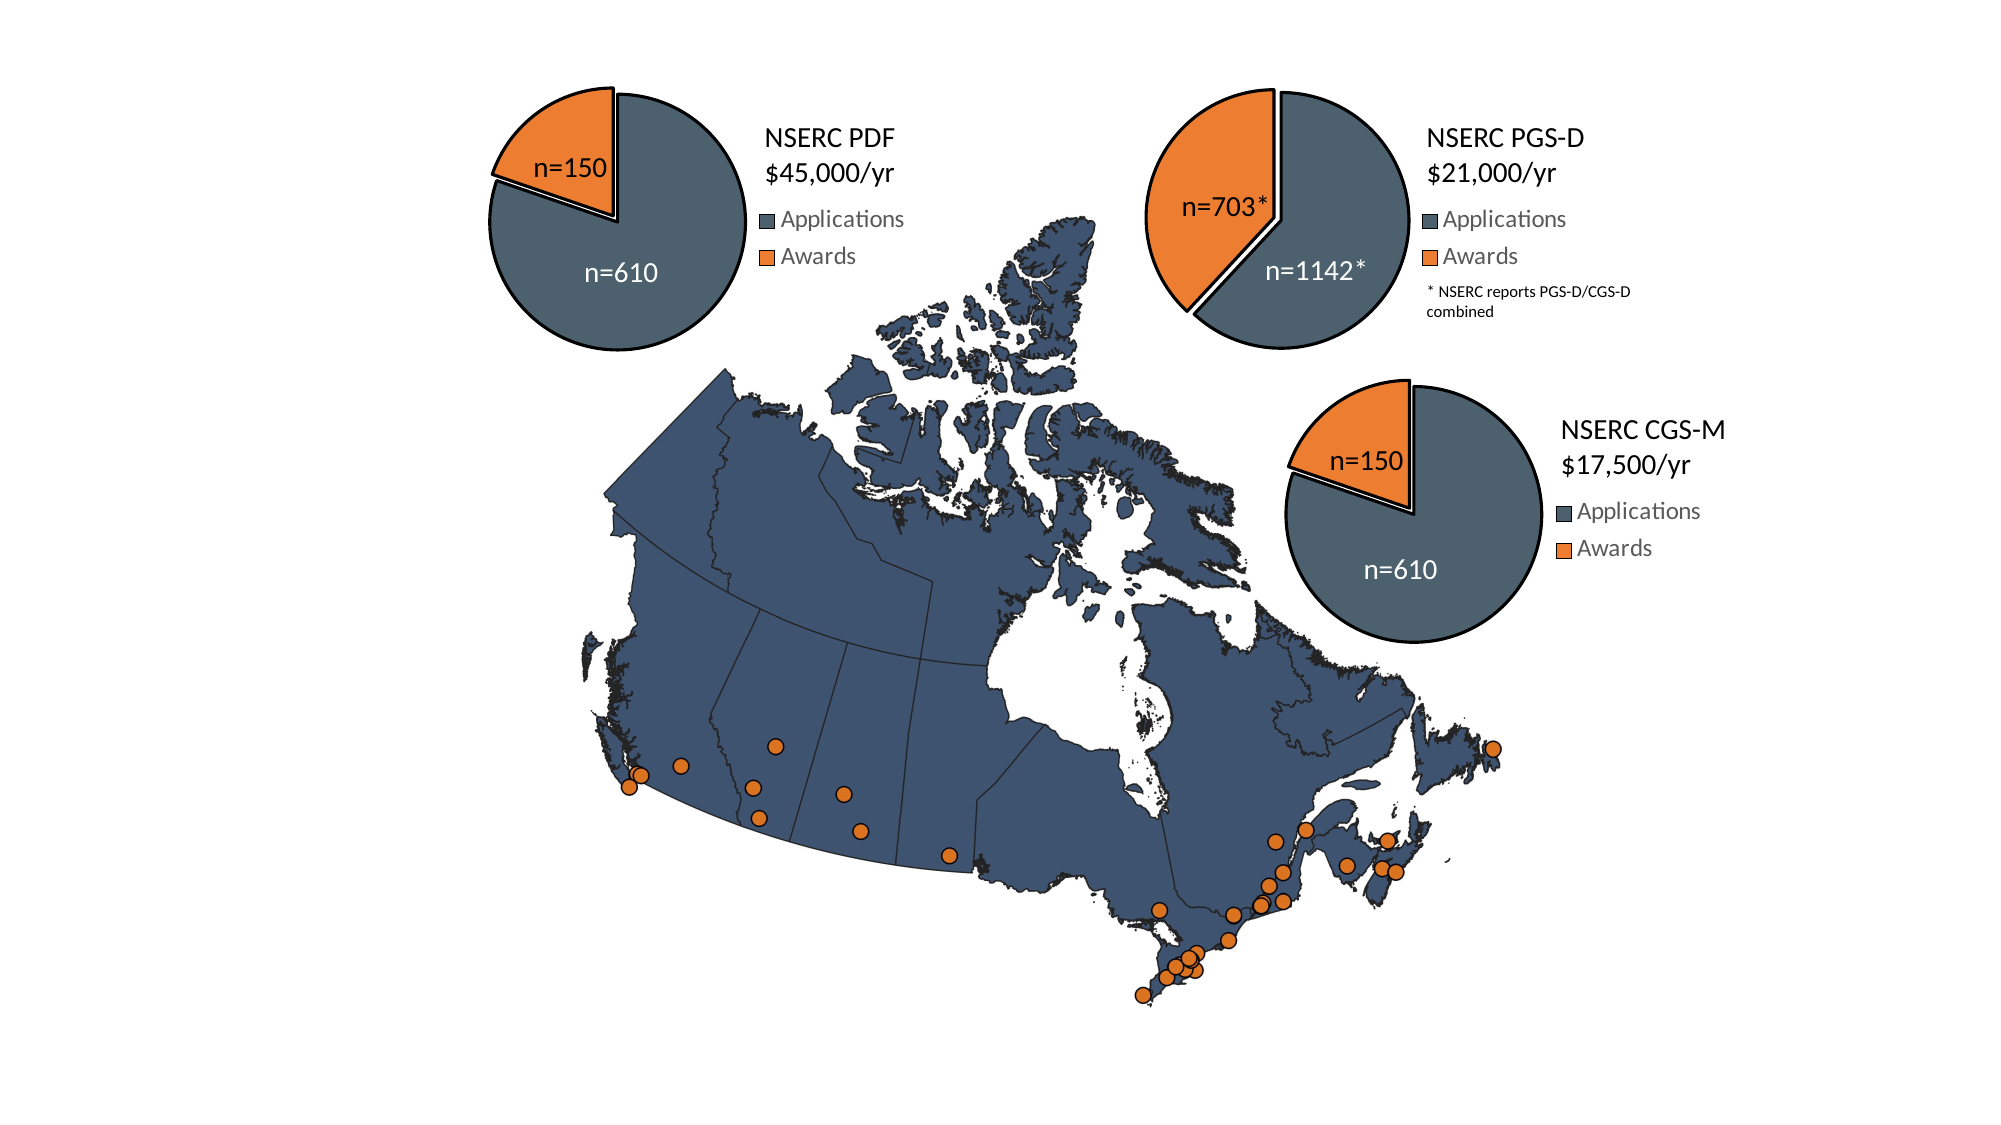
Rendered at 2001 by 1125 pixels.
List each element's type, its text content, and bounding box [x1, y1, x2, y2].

chart [1250, 374, 1747, 649]
chart [454, 81, 950, 357]
chart [1116, 81, 1613, 357]
text_box * NSERC reports PGS-D/CGS-D combined [1622, 273, 1655, 329]
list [454, 204, 1622, 1031]
